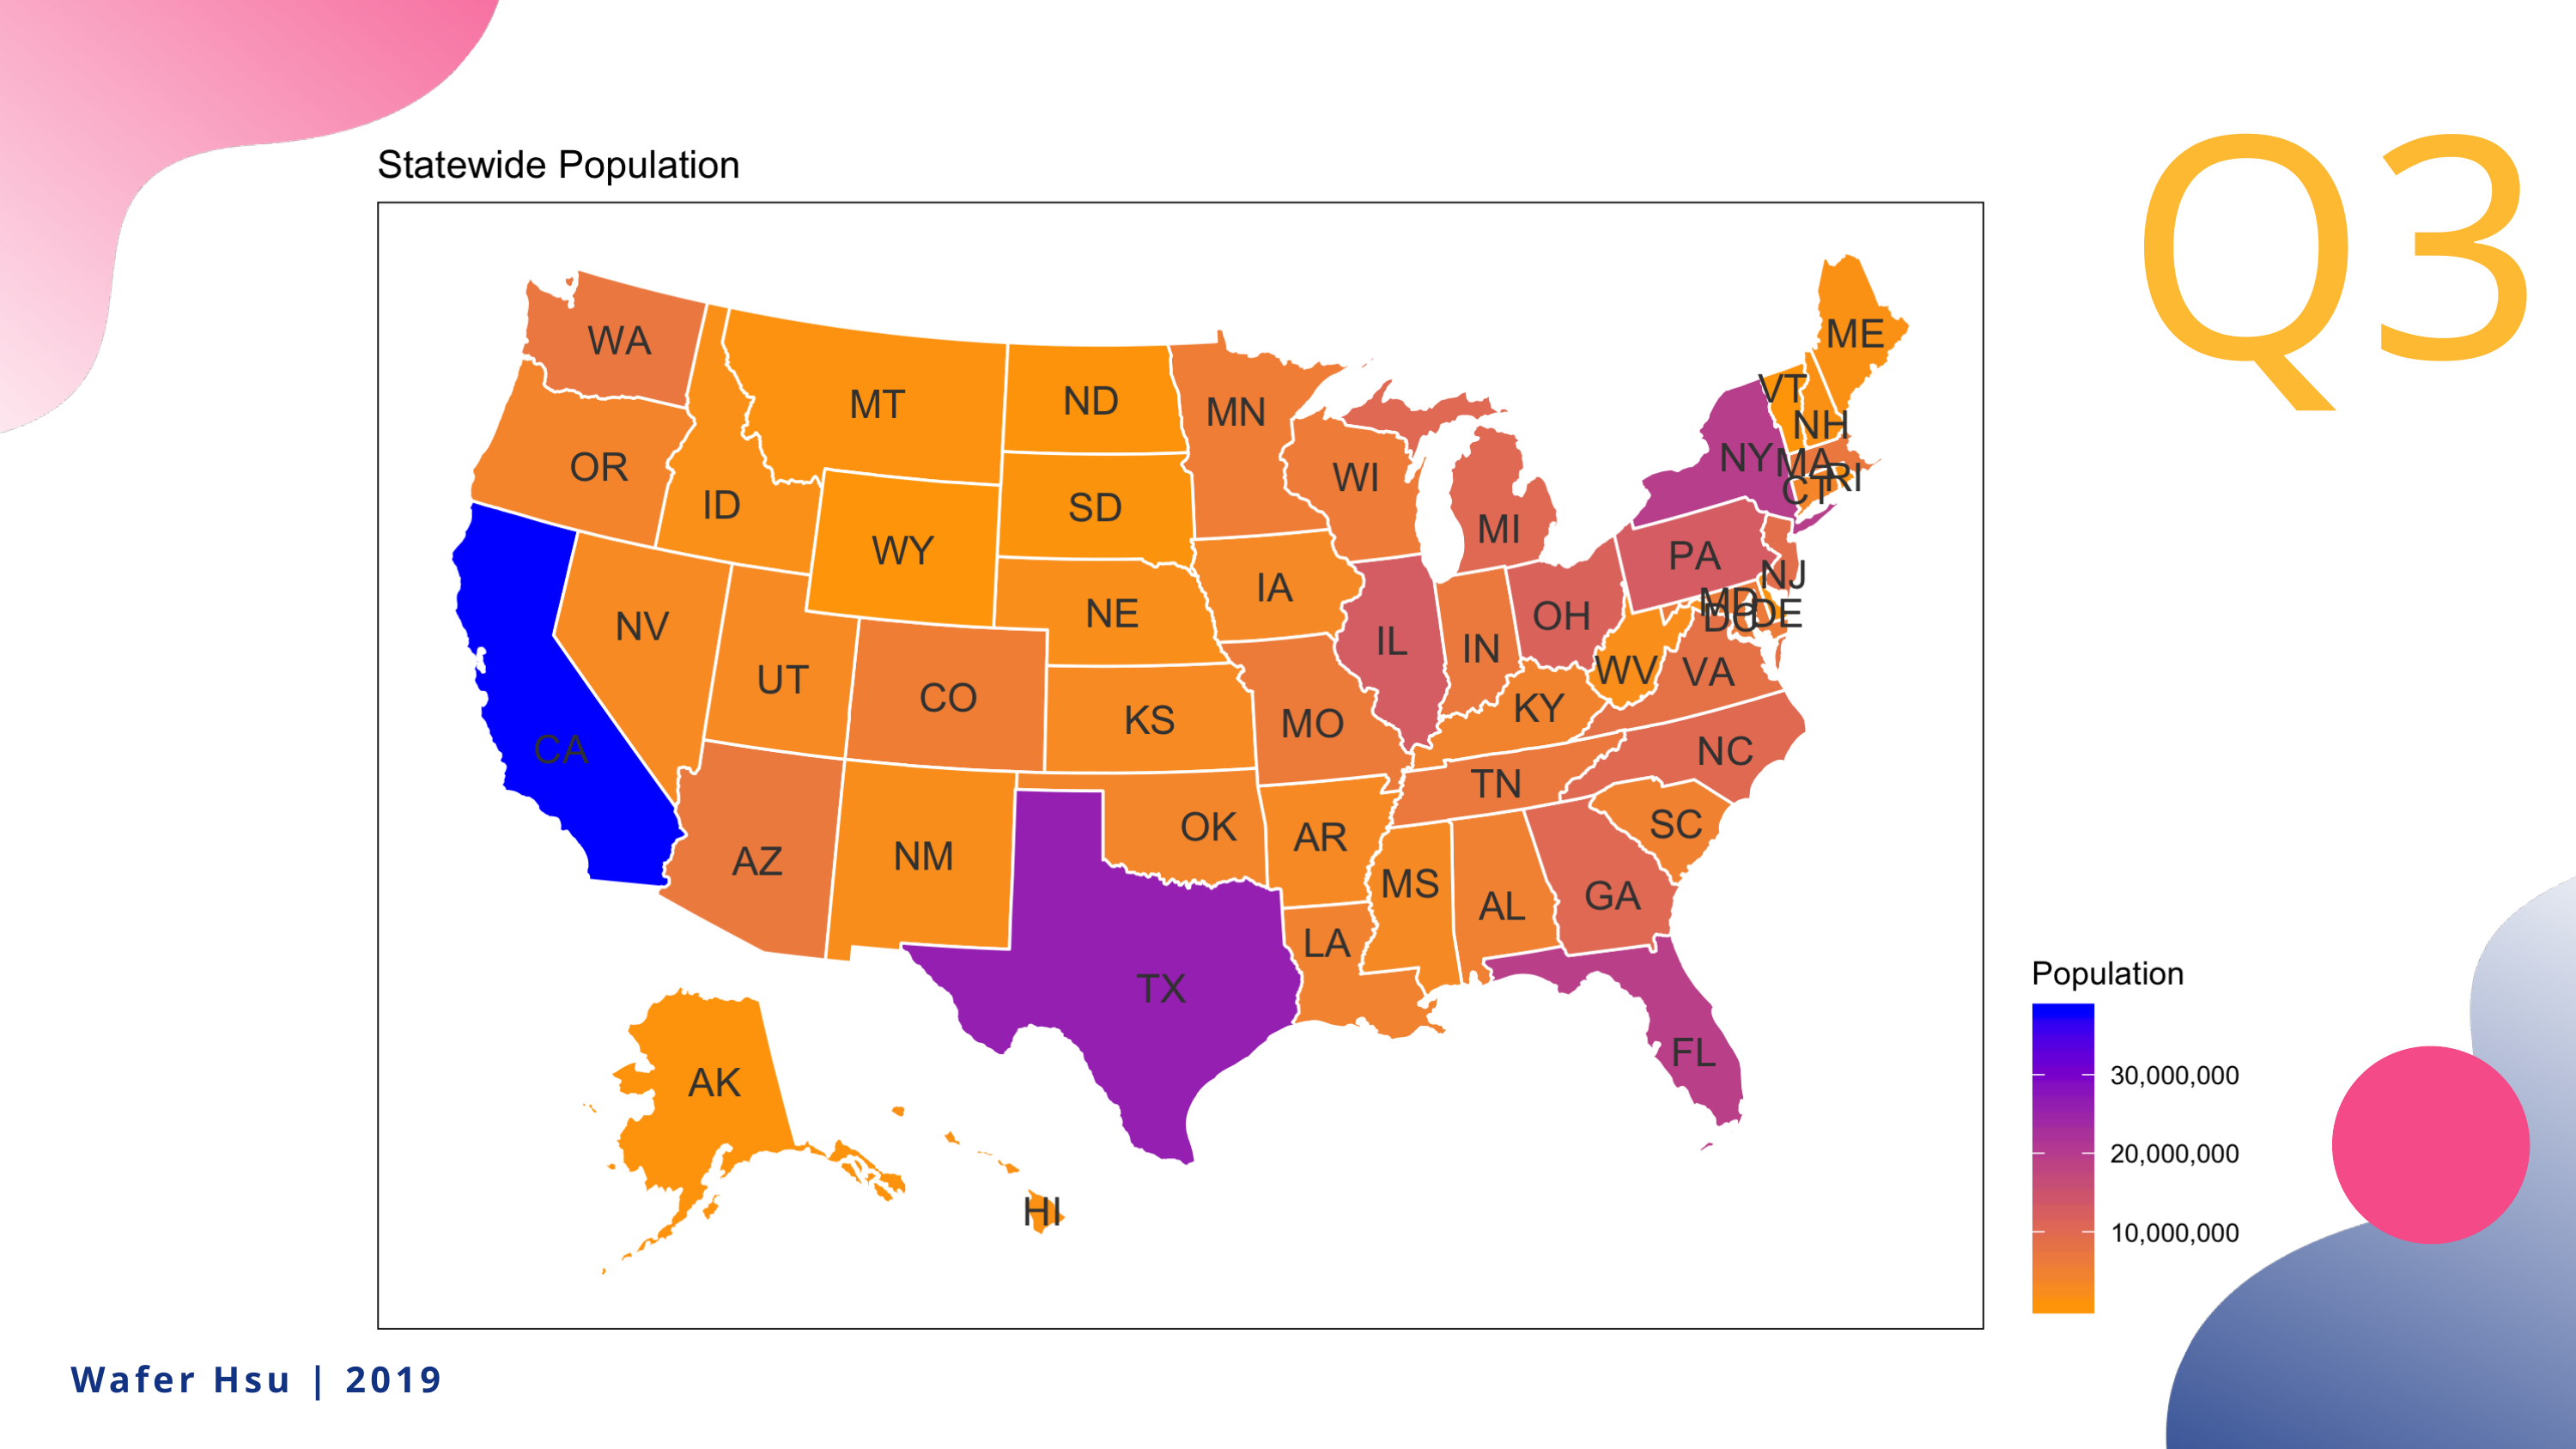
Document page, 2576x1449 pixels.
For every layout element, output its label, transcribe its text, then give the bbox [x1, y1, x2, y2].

text_box Q3 [2125, 0, 2576, 421]
picture [0, 0, 2576, 1449]
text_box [2331, 1046, 2531, 1245]
text_box Wafer Hsu | 2019 [70, 1336, 505, 1401]
